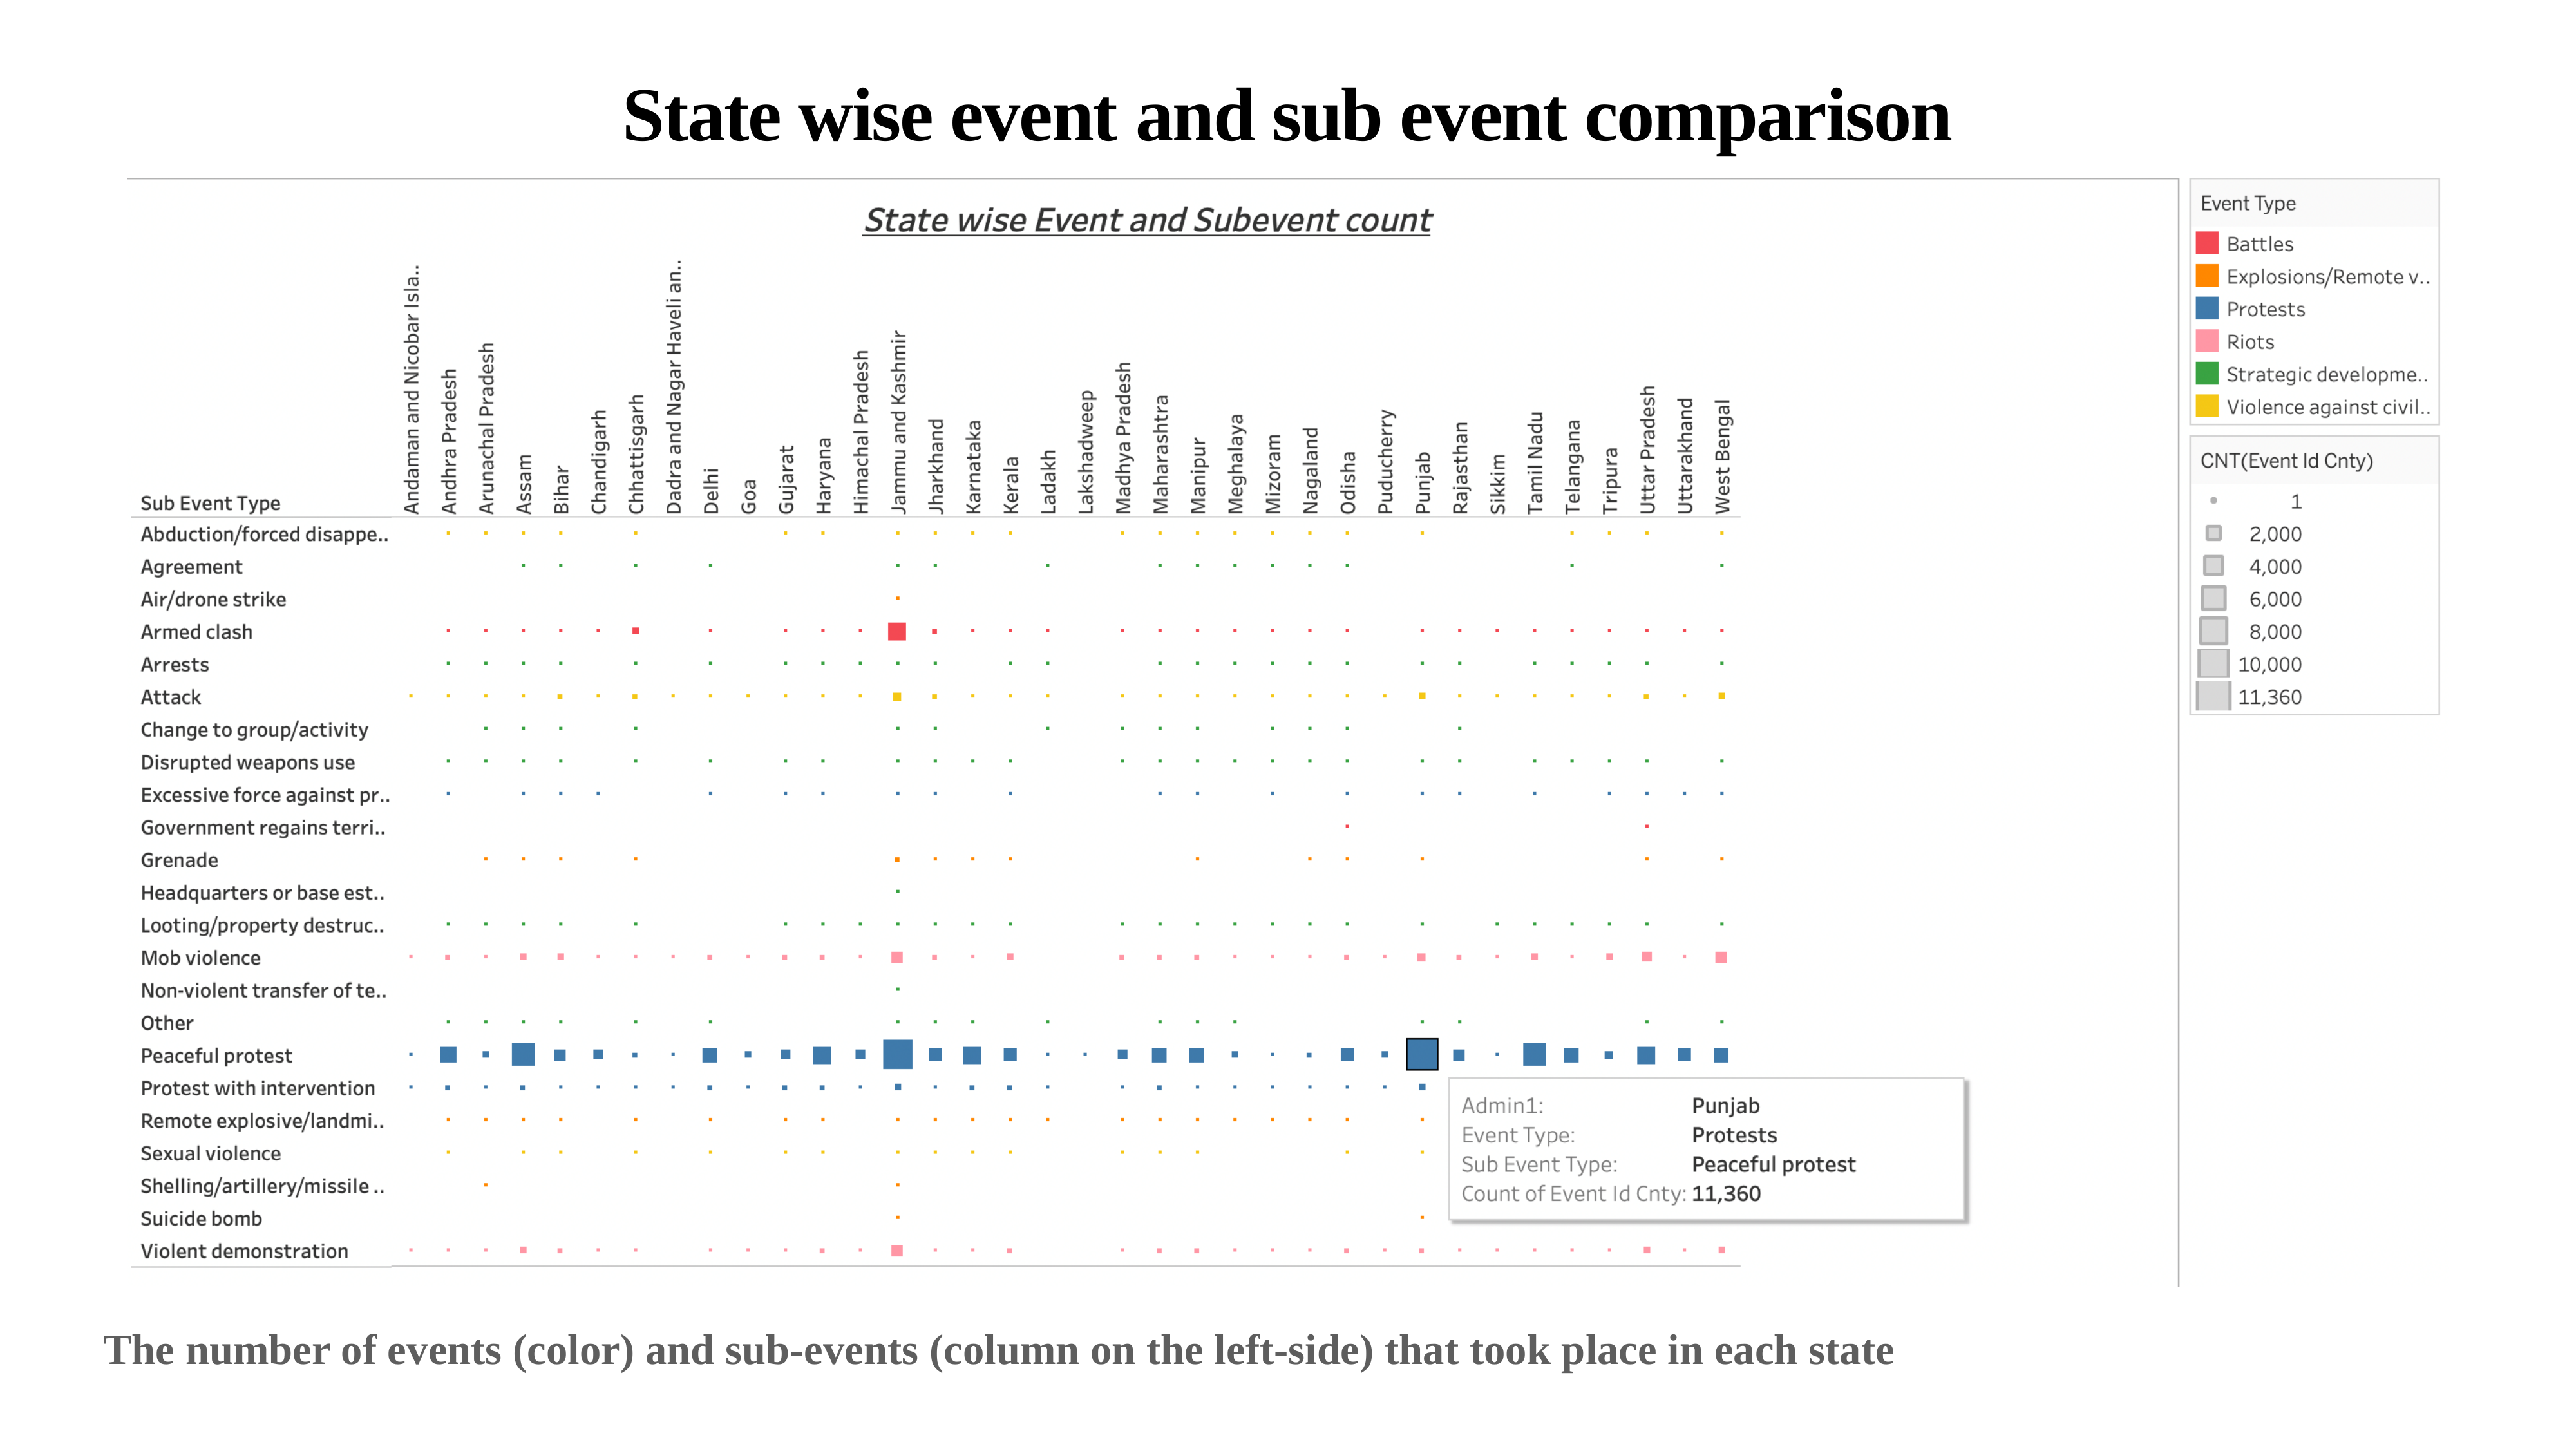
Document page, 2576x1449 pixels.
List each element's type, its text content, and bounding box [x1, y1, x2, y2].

picture [127, 177, 2449, 1287]
text_box The number of events (color) and sub-events (column on the left-side) that took place in each state [98, 1316, 2478, 1379]
title State wise event and sub event comparison [127, 76, 2449, 177]
